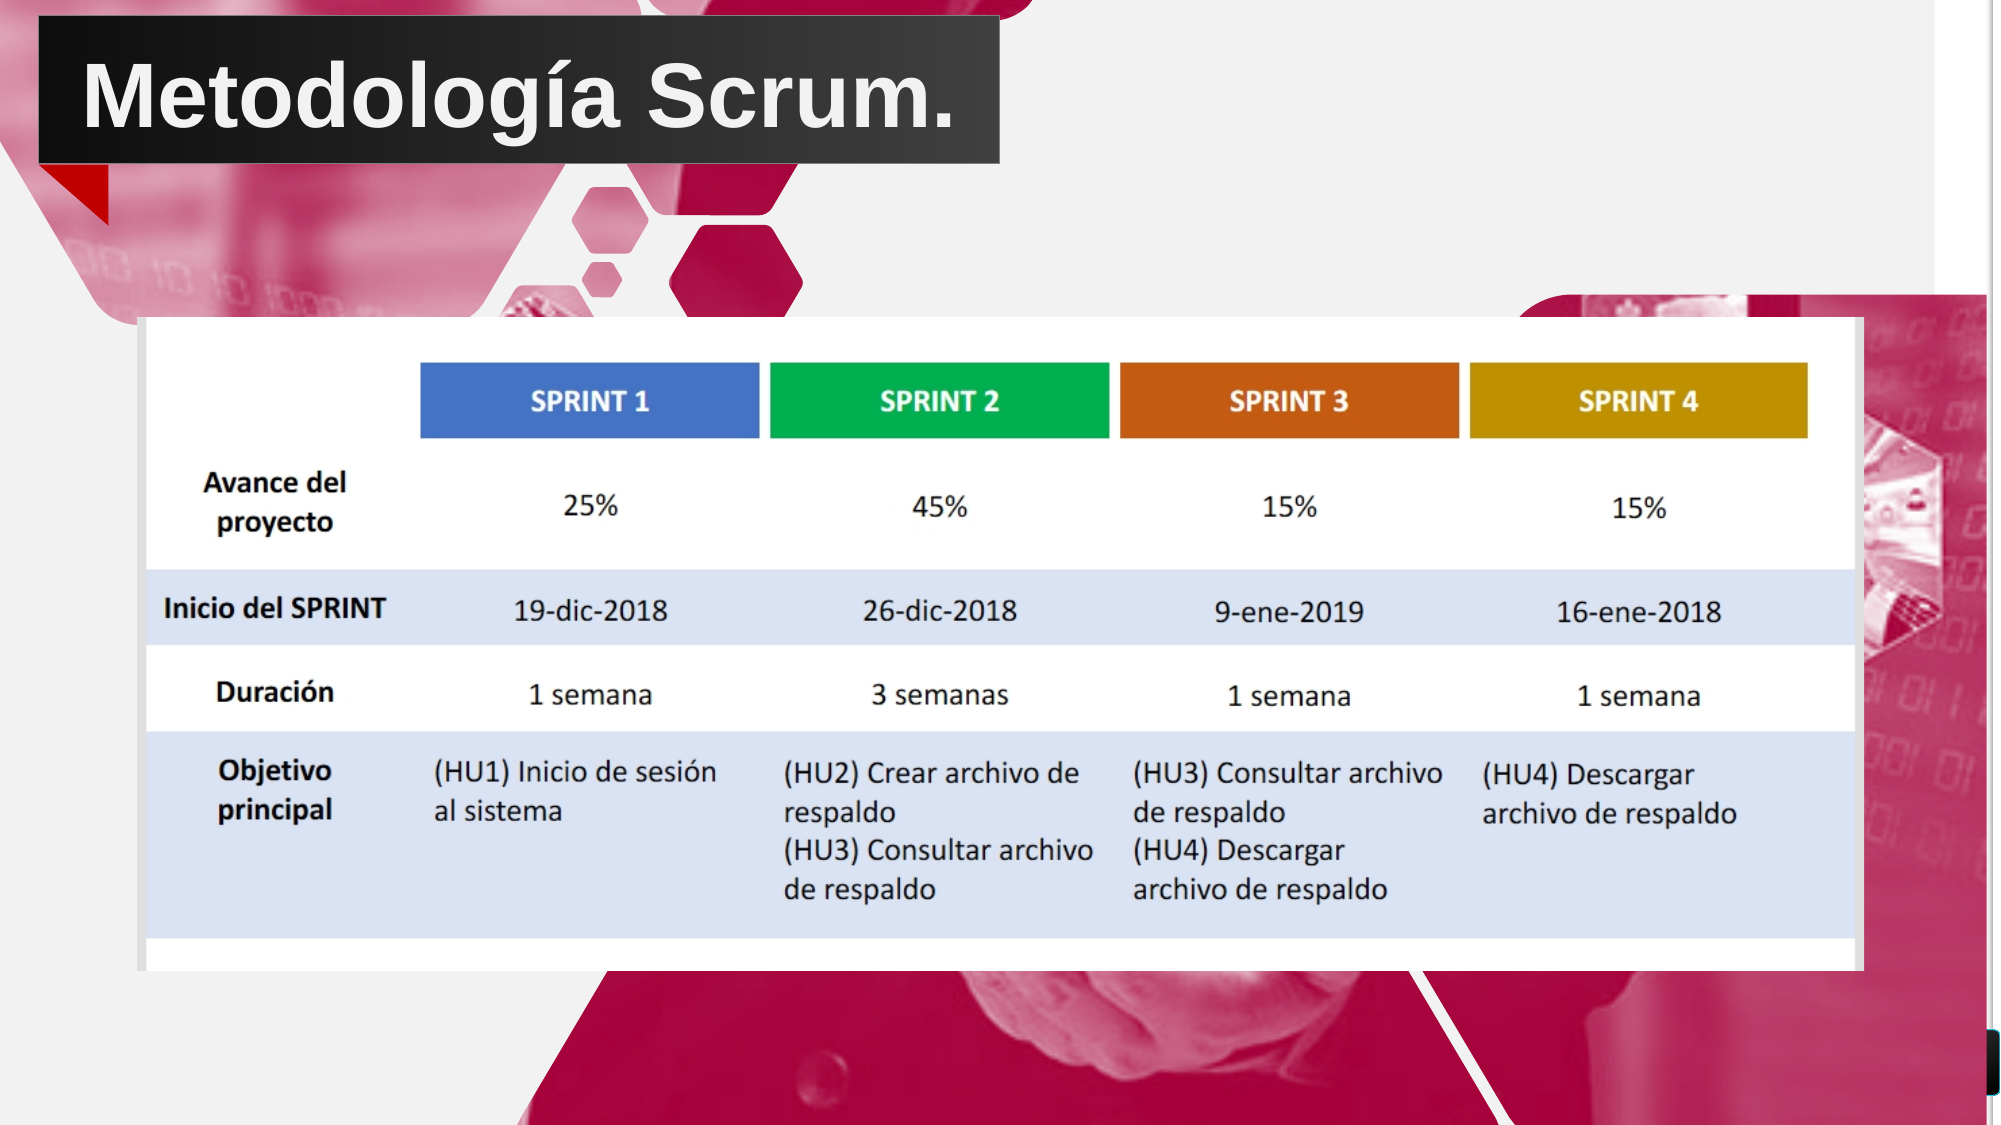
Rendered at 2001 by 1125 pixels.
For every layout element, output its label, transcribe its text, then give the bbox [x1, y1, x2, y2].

slide_number 6 [1987, 1029, 2000, 1096]
picture [0, 0, 1987, 1125]
